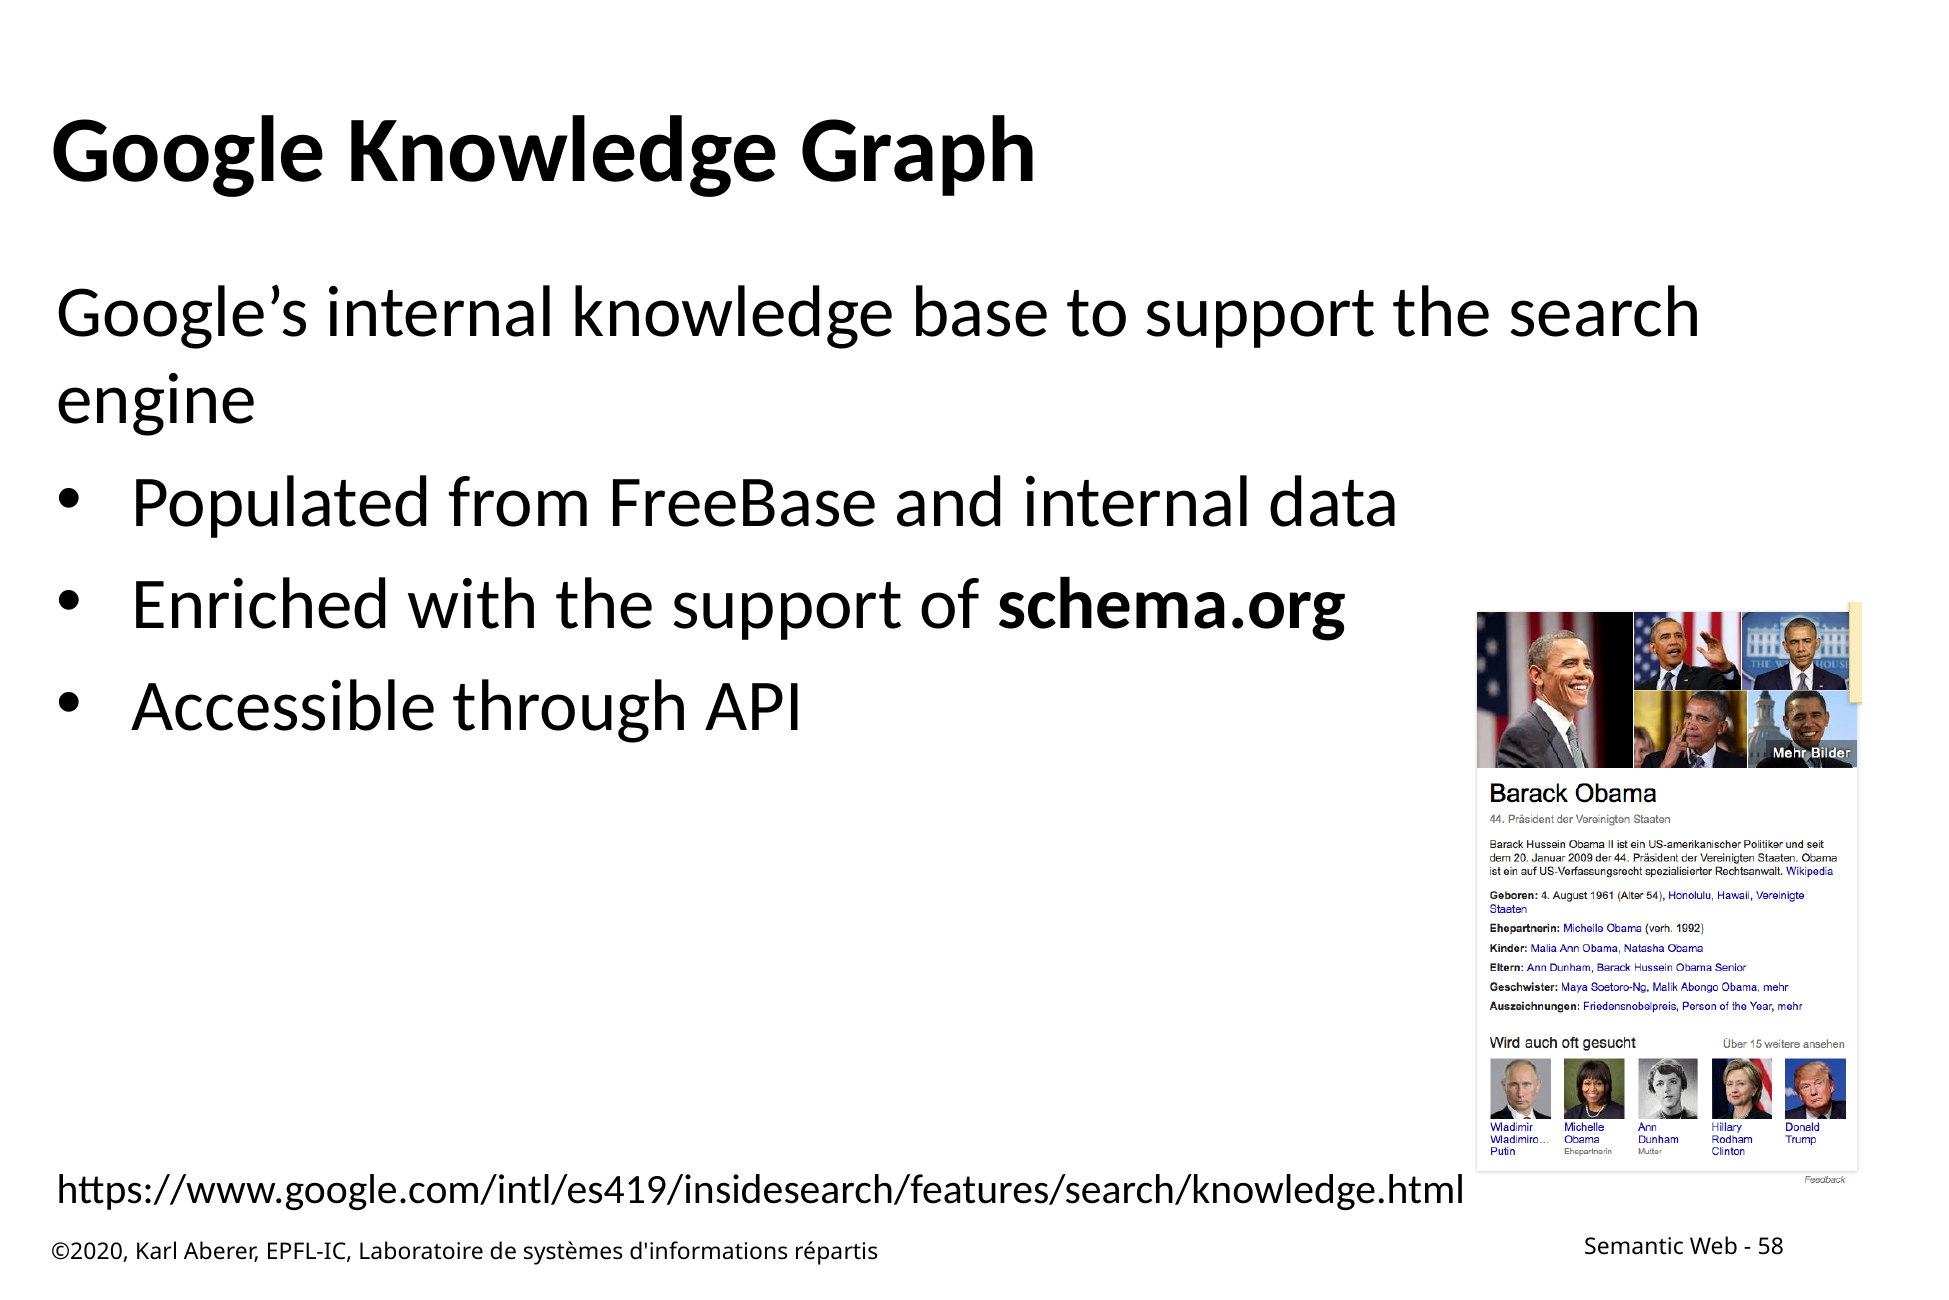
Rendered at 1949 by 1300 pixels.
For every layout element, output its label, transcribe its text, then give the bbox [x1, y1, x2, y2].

picture [1470, 602, 1863, 1194]
title Google Knowledge Graph [32, 57, 1803, 232]
footer ©2020, Karl Aberer, EPFL-IC, Laboratoire de systèmes d'informations répartis [32, 1227, 1284, 1271]
list Google’s internal knowledge base to support the search engine Populated from FreeBase and internal data Enriched with the support of schema.org Accessible through API https://www.google.com/intl/es419/insidesearch/features/search/knowledge.html [37, 253, 1809, 1208]
